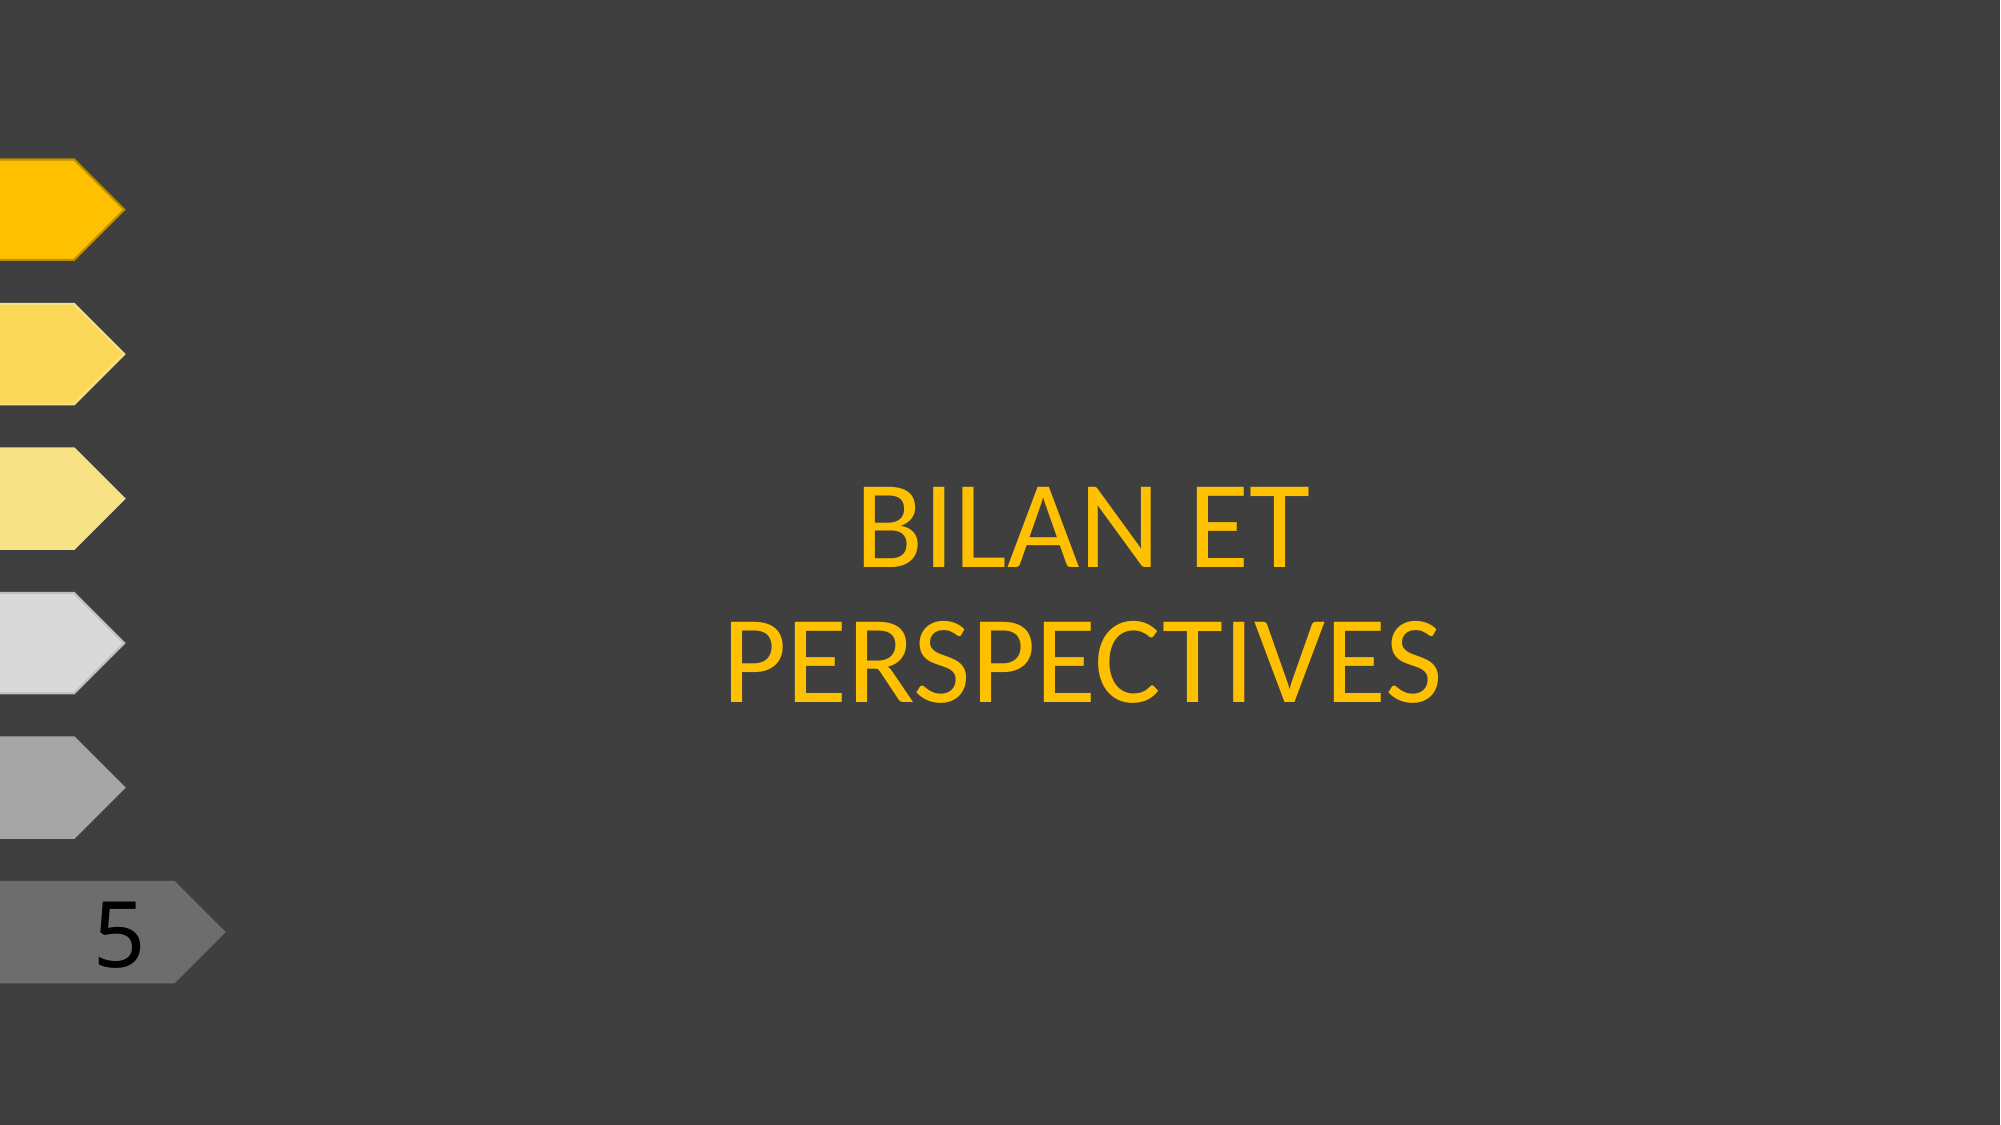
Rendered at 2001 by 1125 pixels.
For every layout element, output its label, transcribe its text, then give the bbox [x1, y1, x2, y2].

text_box [0, 158, 126, 261]
text_box 5 [79, 868, 146, 994]
text_box [0, 736, 126, 839]
text_box [0, 591, 126, 695]
text_box [146, 880, 226, 984]
text_box [0, 302, 126, 406]
text_box [0, 447, 126, 550]
text_box [0, 880, 79, 984]
text_box BILAN ET PERSPECTIVES [626, 342, 1539, 738]
